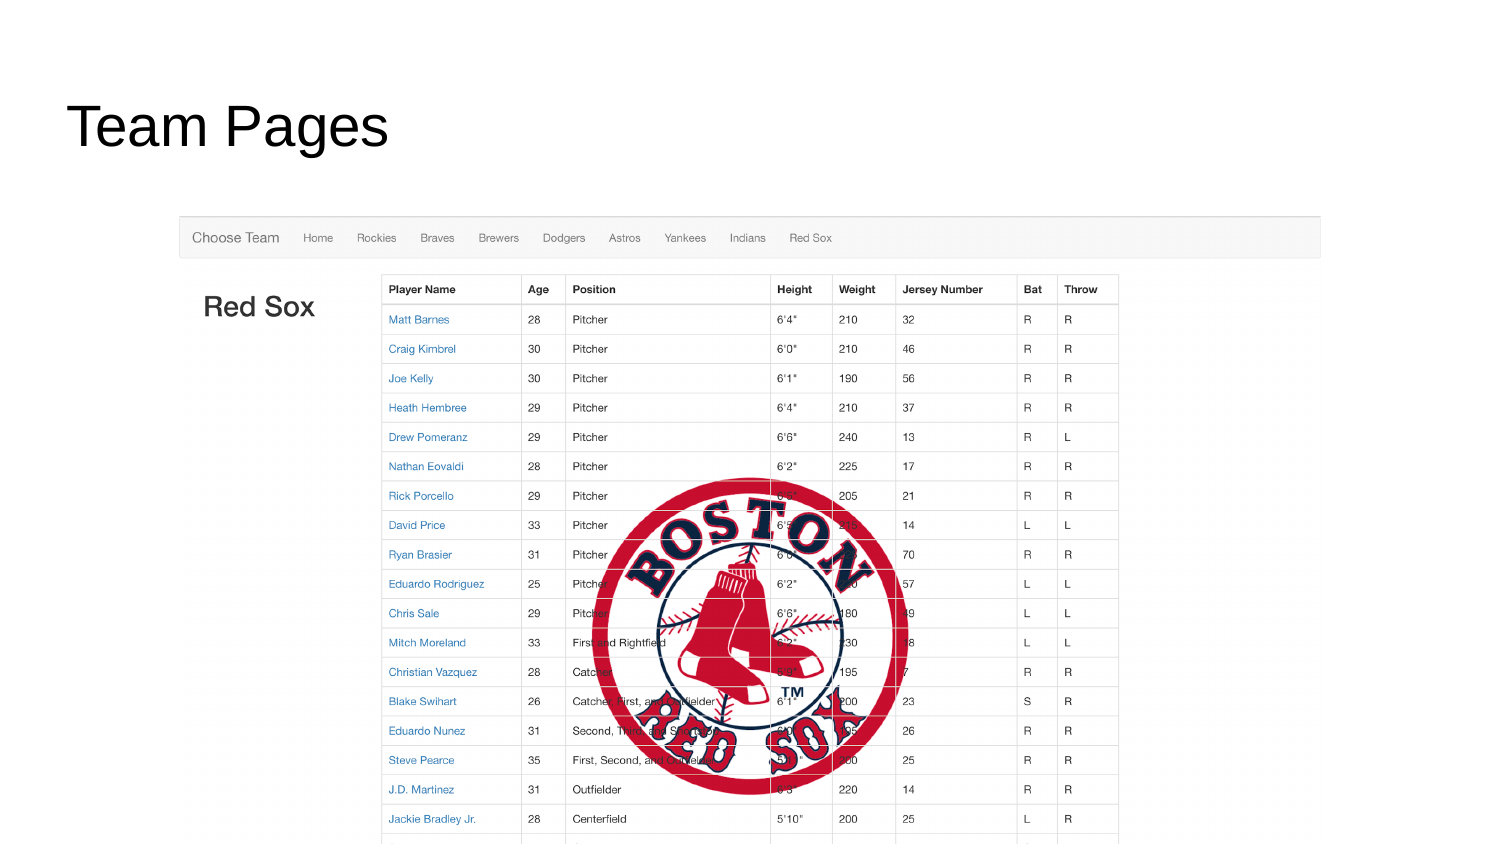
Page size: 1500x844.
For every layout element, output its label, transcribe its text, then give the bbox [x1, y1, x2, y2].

title Team Pages [51, 72, 1449, 167]
picture [179, 216, 1321, 844]
